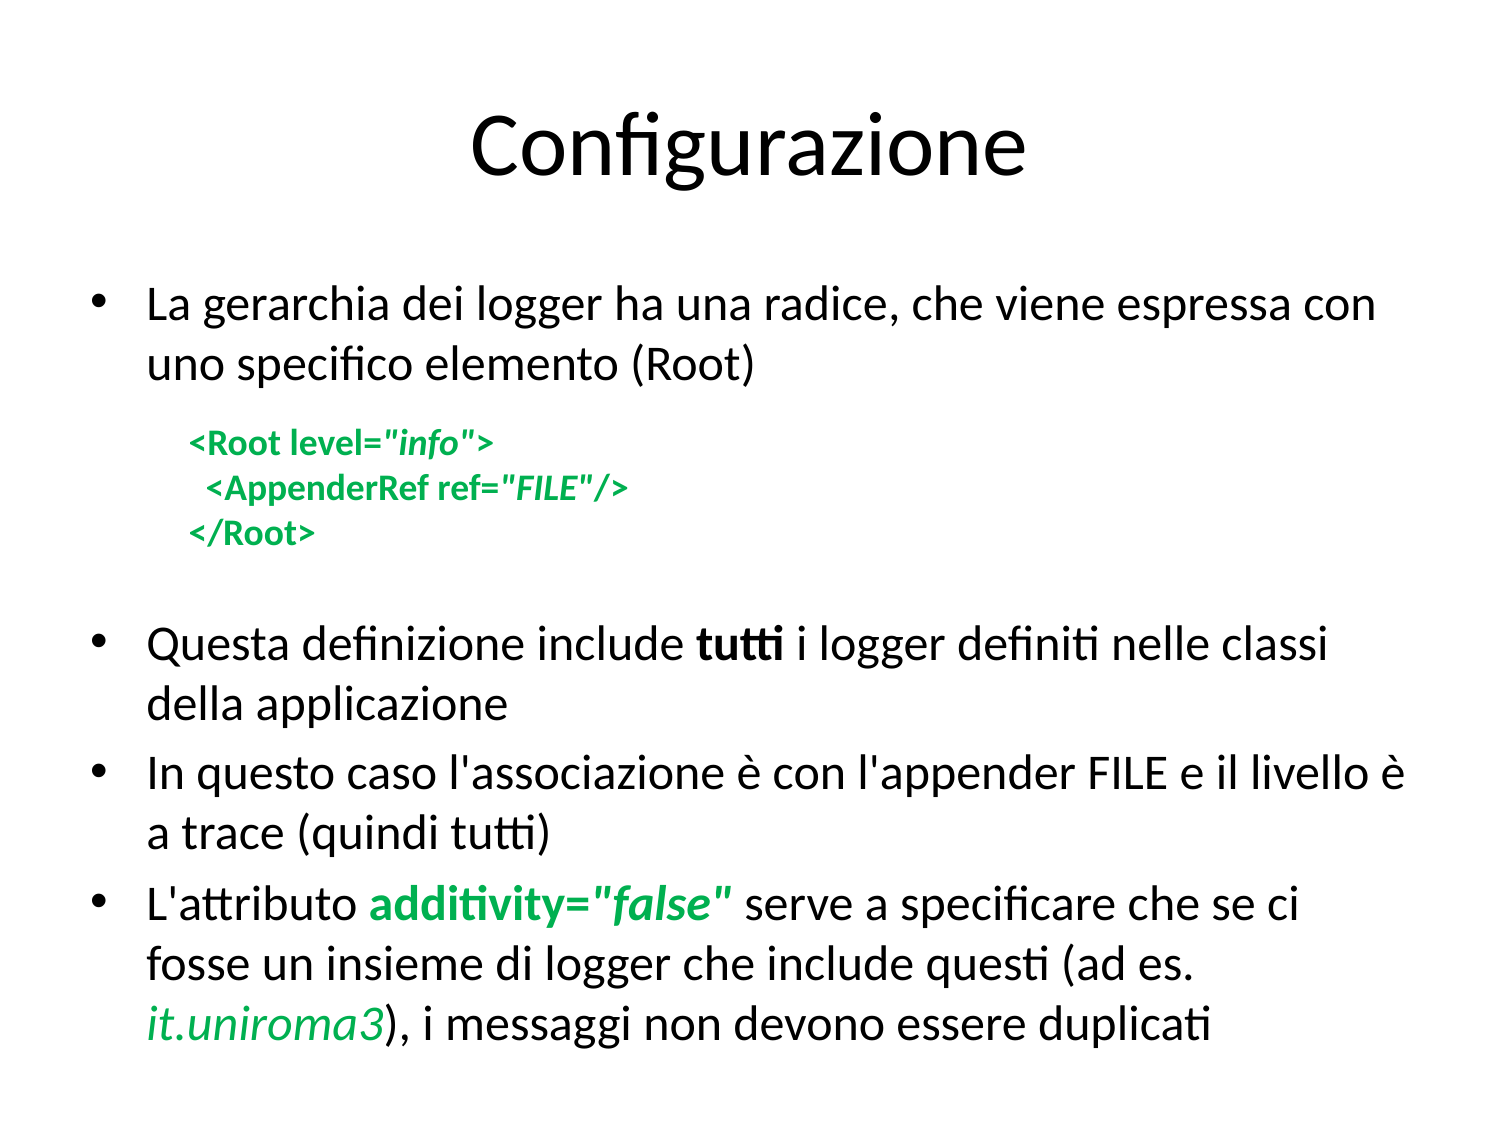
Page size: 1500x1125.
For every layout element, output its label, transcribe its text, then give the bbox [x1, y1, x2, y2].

list La gerarchia dei logger ha una radice, che viene espressa con uno specifico elemento (Root) Questa definizione include tutti i logger definiti nelle classi della applicazione In questo caso l'associazione è con l'appender FILE e il livello è a trace (quindi tutti) L'attributo additivity="false" serve a specificare che se ci fosse un insieme di logger che include questi (ad es. it.uniroma3), i messaggi non devono essere duplicati [75, 262, 1425, 1080]
title Configurazione [75, 45, 1425, 233]
text_box <Root level="info"> <AppenderRef ref="FILE"/> </Root> [139, 410, 644, 606]
